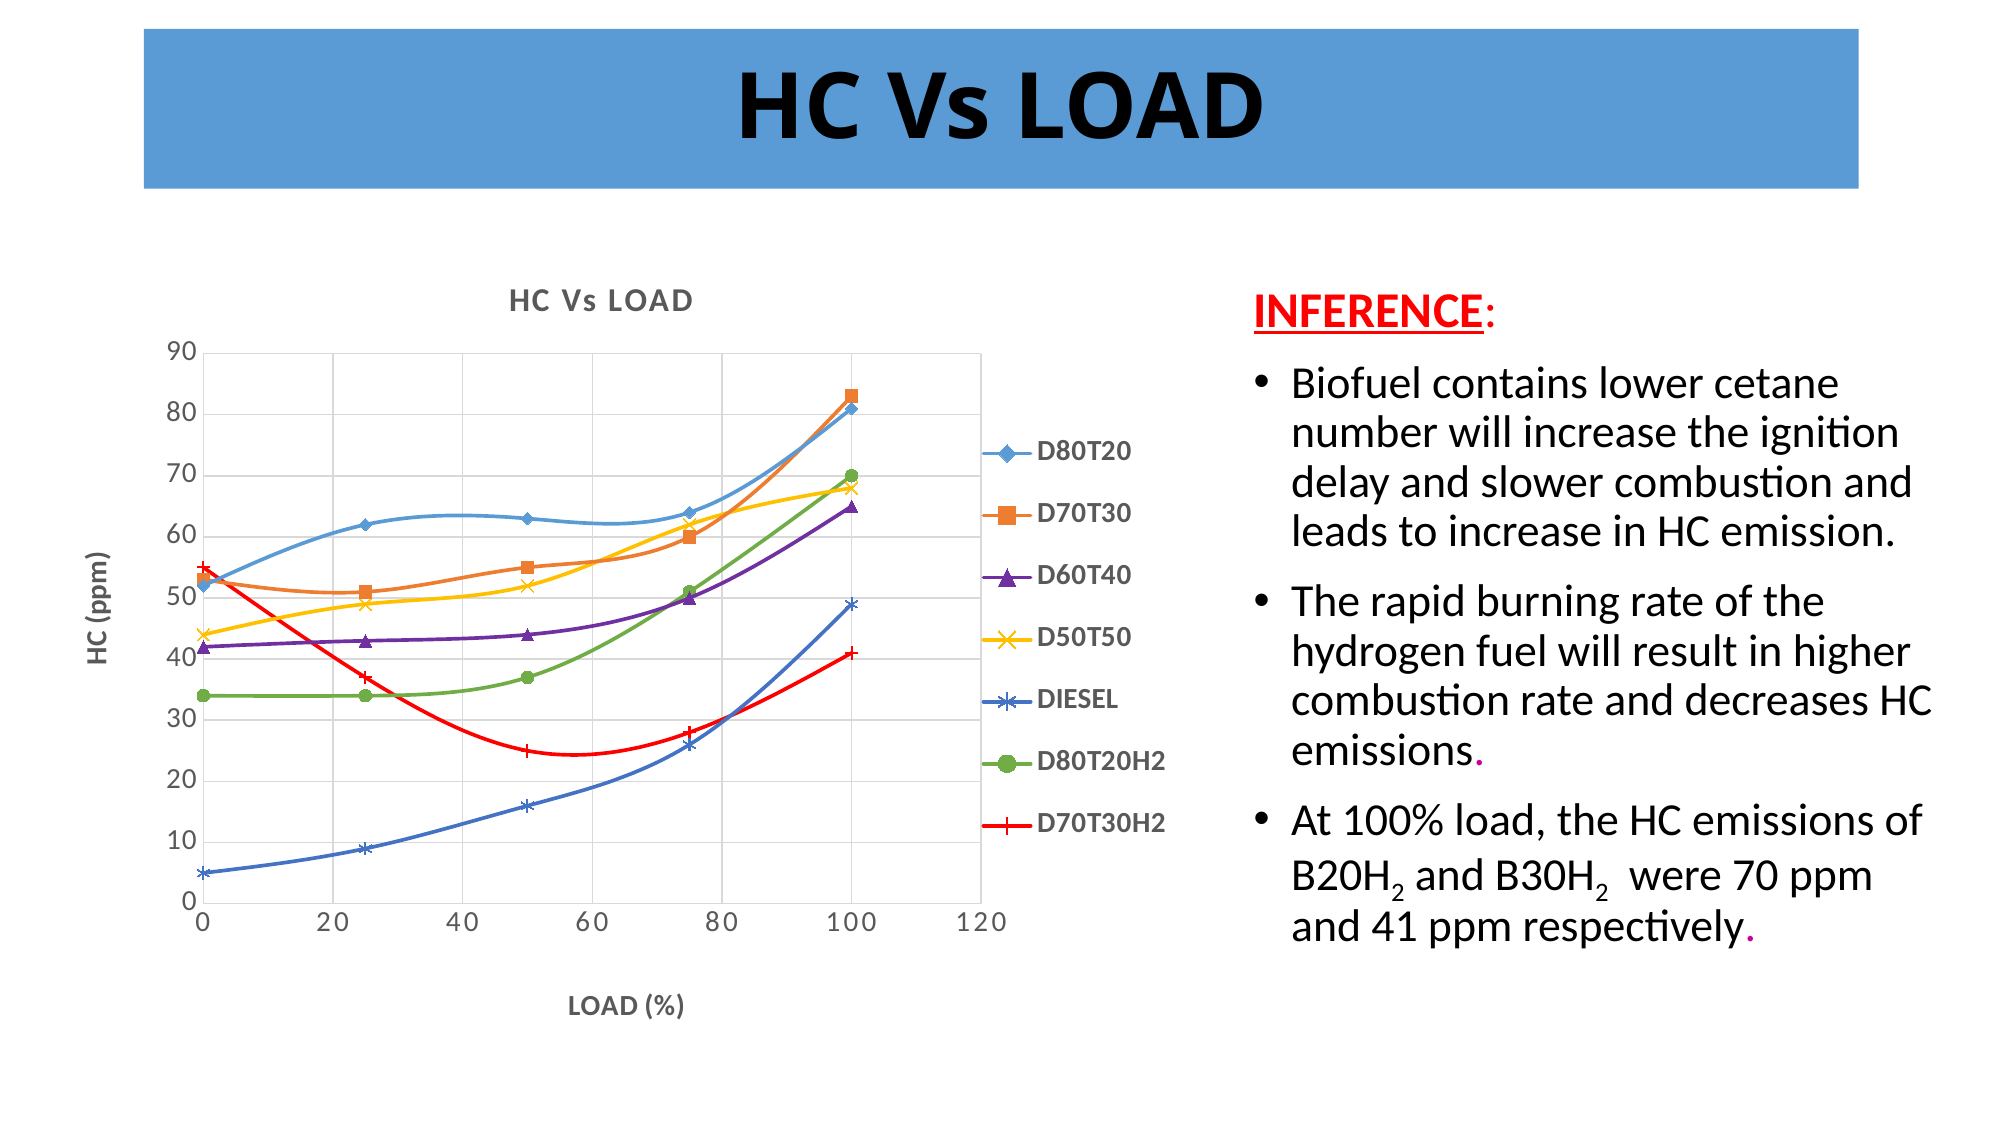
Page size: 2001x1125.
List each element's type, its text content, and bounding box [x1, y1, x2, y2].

chart [54, 232, 1193, 1058]
title HC Vs LOAD [143, 28, 1859, 189]
list INFERENCE: Biofuel contains lower cetane number will increase the ignition delay and slower combustion and leads to increase in HC emission. The rapid burning rate of the hydrogen fuel will result in higher combustion rate and decreases HC emissions. At 100% load, the HC emissions of B20H2 and B30H2 were 70 ppm and 41 ppm respectively. [1238, 276, 1961, 1058]
